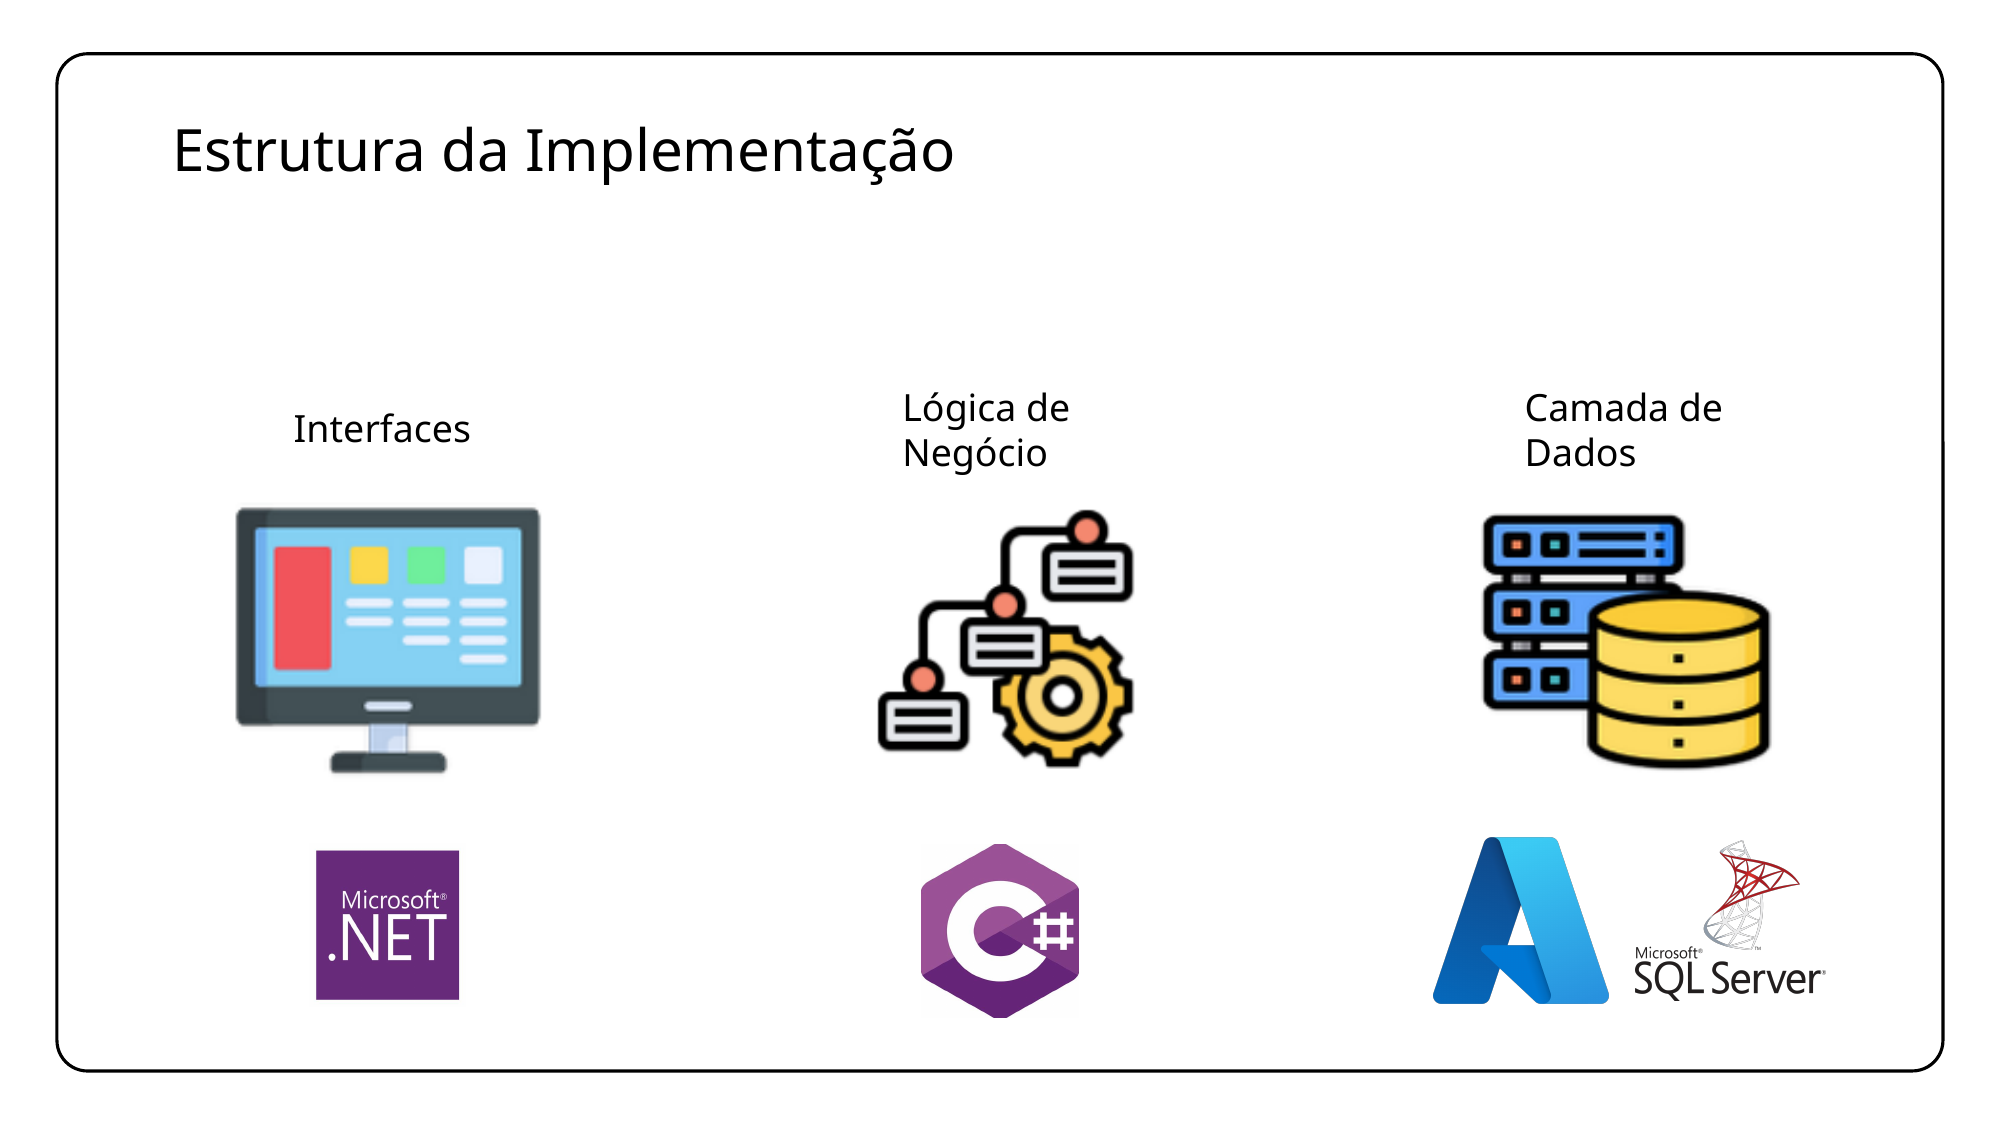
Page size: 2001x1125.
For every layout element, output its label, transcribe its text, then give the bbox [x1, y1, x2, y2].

picture [848, 501, 1167, 786]
text_box Estrutura da Implementação [157, 105, 1630, 191]
text_box Interfaces [278, 398, 556, 458]
text_box Camada de Dados [1509, 376, 1750, 481]
picture [1635, 840, 1826, 1001]
picture [1460, 501, 1799, 786]
picture [920, 843, 1080, 1019]
text_box Lógica de Negócio [887, 376, 1127, 482]
picture [308, 842, 467, 1008]
picture [1424, 824, 1617, 1017]
picture [222, 501, 556, 786]
